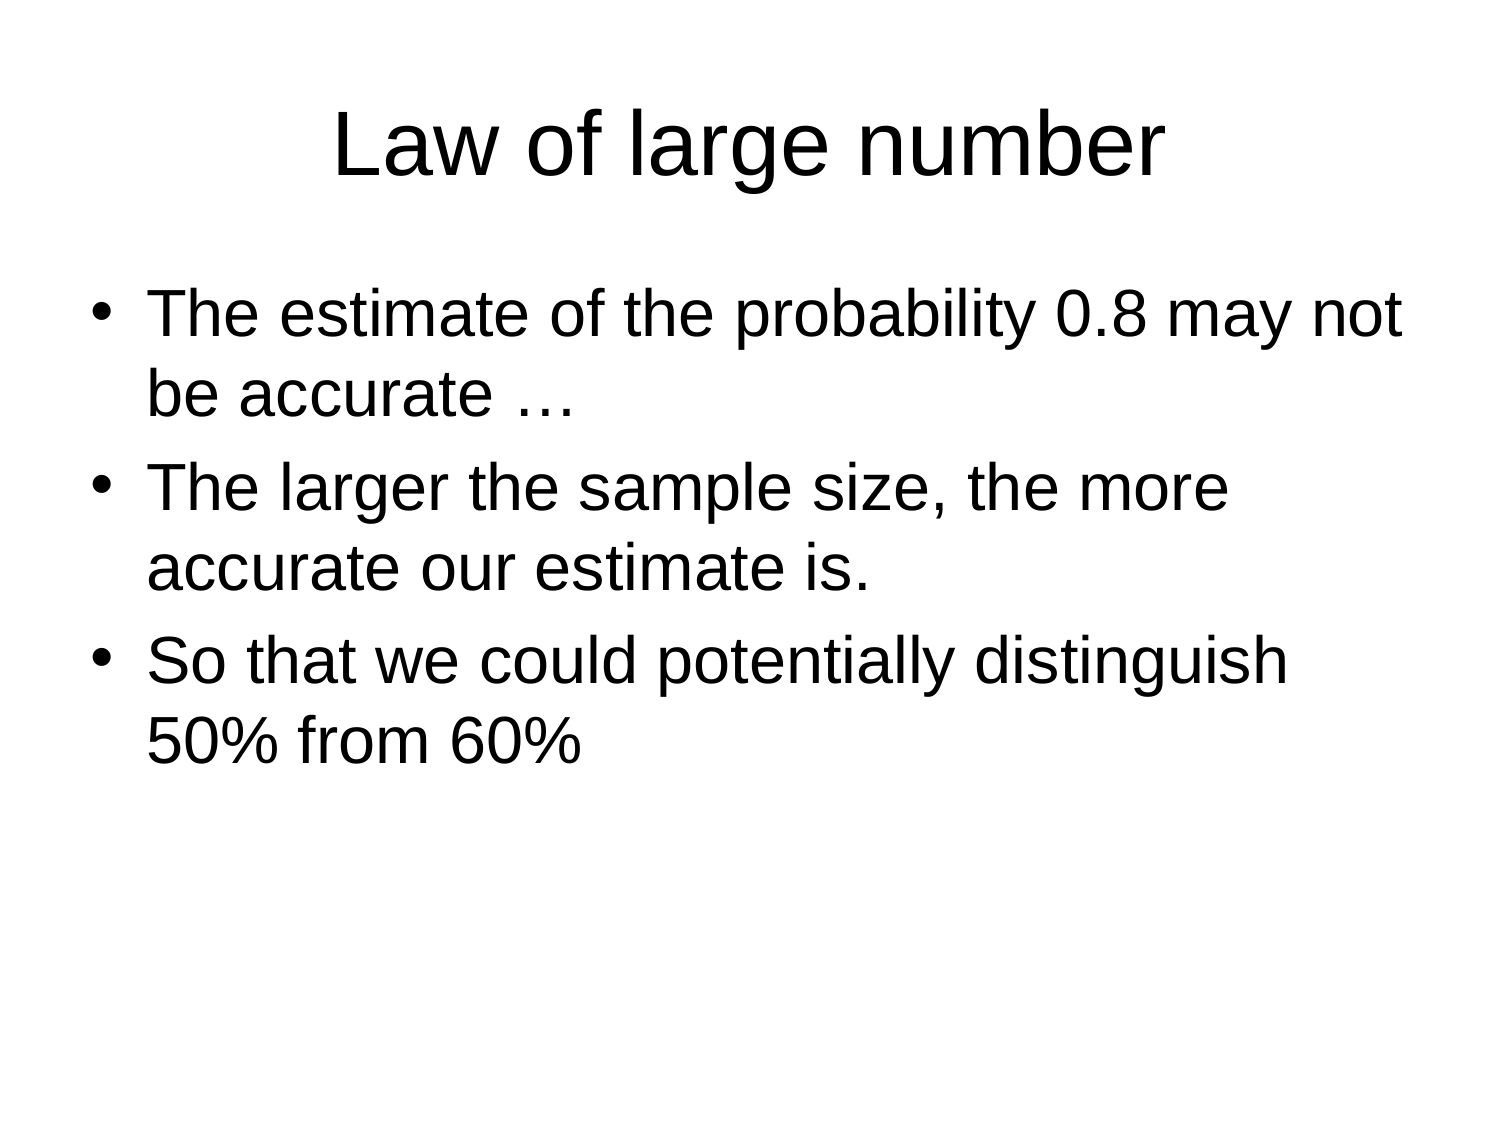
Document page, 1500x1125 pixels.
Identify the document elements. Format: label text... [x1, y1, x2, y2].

list The estimate of the probability 0.8 may not be accurate … The larger the sample size, the more accurate our estimate is. So that we could potentially distinguish 50% from 60% [75, 262, 1425, 1005]
title Law of large number [75, 45, 1425, 233]
